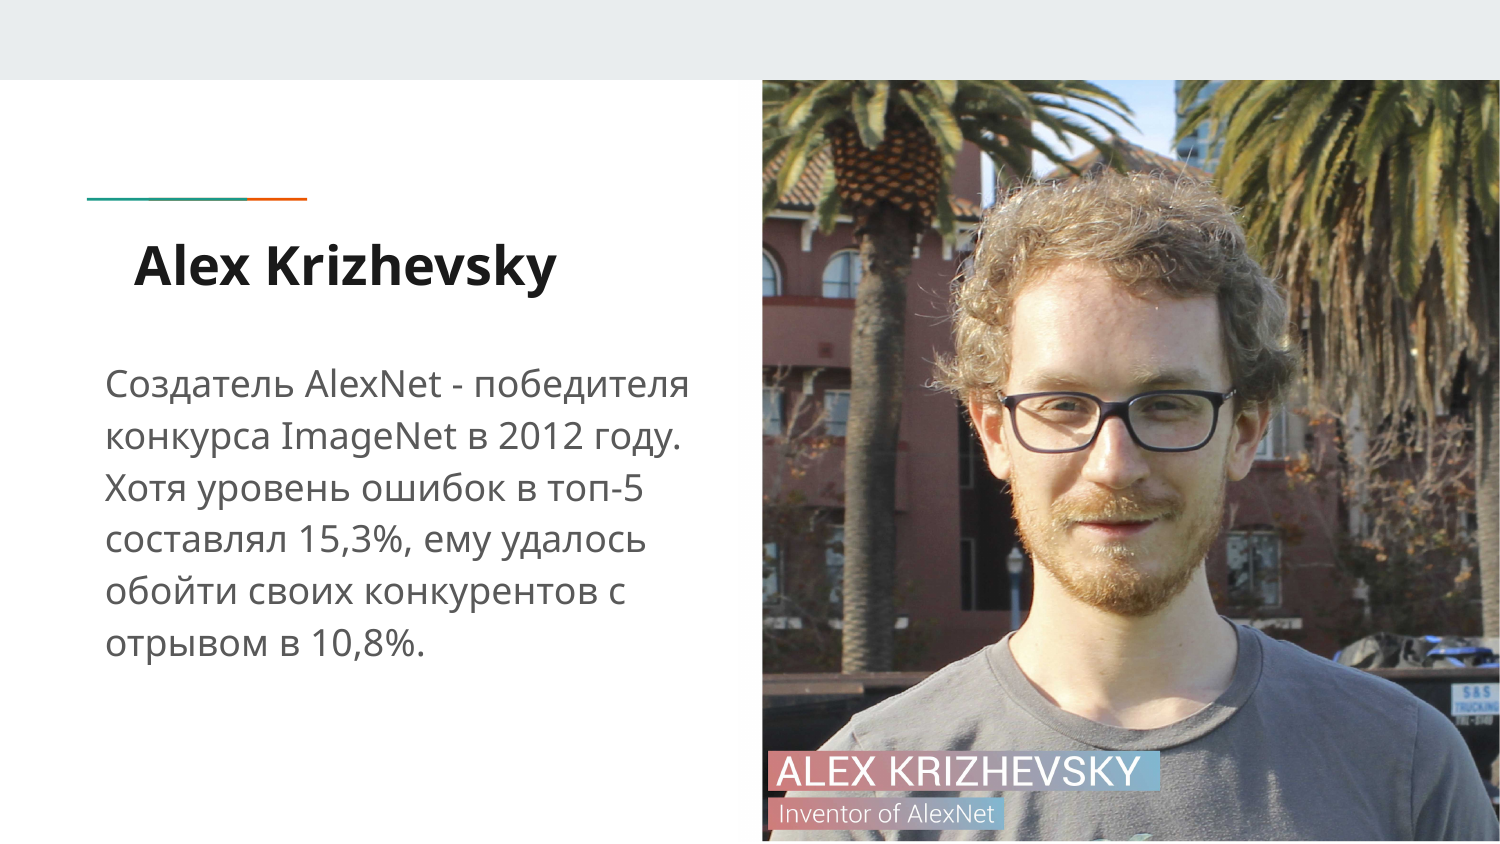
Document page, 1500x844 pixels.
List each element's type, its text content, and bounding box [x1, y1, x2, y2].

picture [738, 79, 1500, 842]
list Создатель AlexNet - победителя конкурса ImageNet в 2012 году. Хотя уровень ошибок в топ-5 составлял 15,3%, ему удалось обойти своих конкурентов с отрывом в 10,8%. [89, 338, 709, 710]
title Alex Krizhevsky [119, 216, 733, 305]
